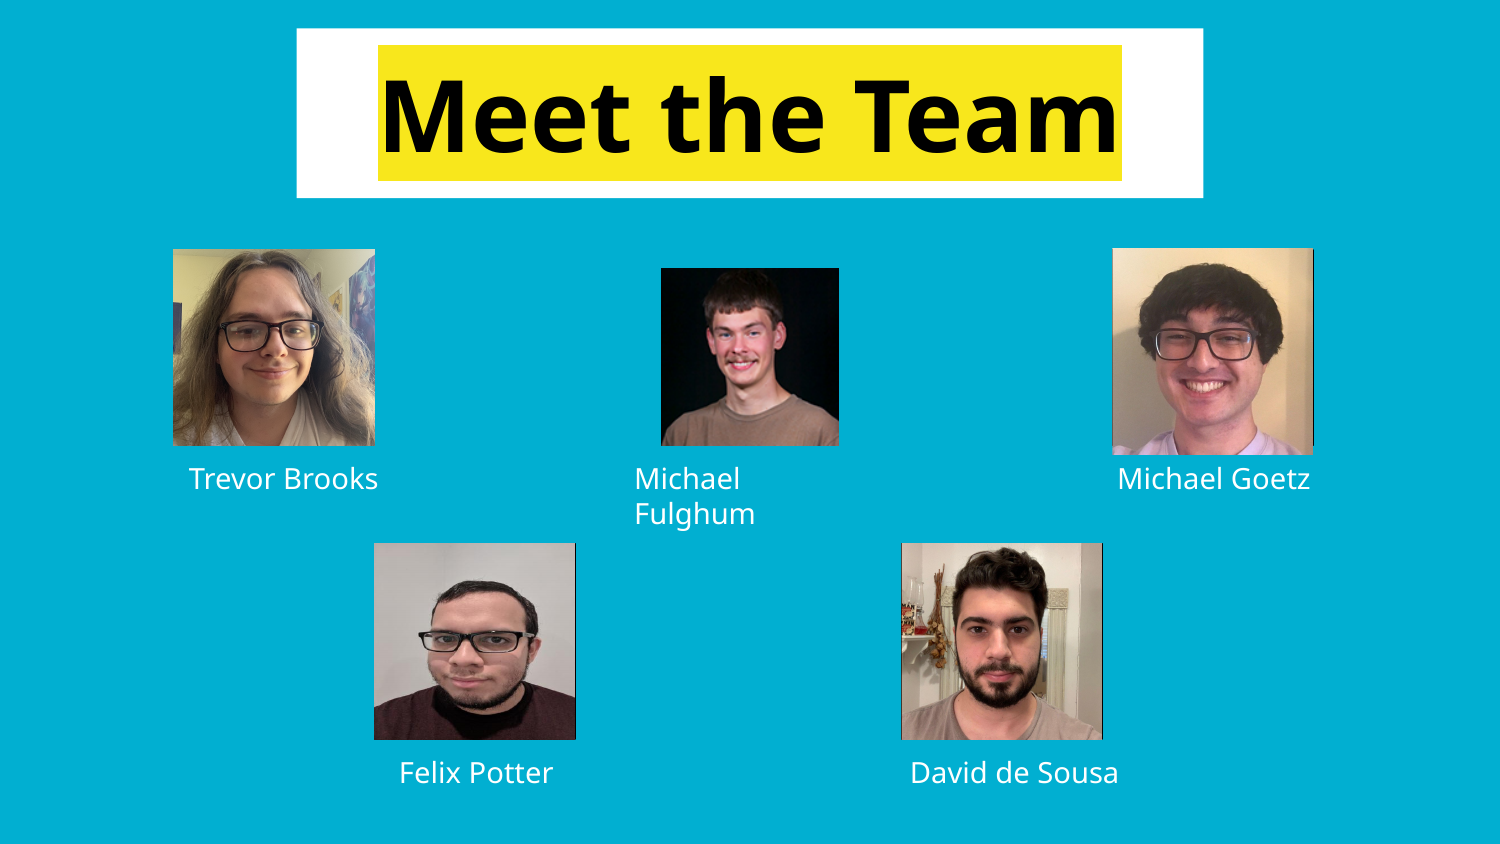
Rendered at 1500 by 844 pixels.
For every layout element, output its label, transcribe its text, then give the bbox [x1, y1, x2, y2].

picture [1112, 248, 1314, 455]
picture [661, 268, 839, 446]
text_box Trevor Brooks [173, 445, 436, 511]
picture [374, 543, 576, 740]
text_box David de Sousa [895, 739, 1157, 804]
picture [901, 543, 1103, 740]
text_box Michael Fulghum [619, 445, 881, 546]
picture [173, 249, 375, 446]
title Meet the Team [296, 28, 1204, 199]
text_box Felix Potter [383, 739, 646, 804]
text_box Michael Goetz [1102, 445, 1364, 511]
